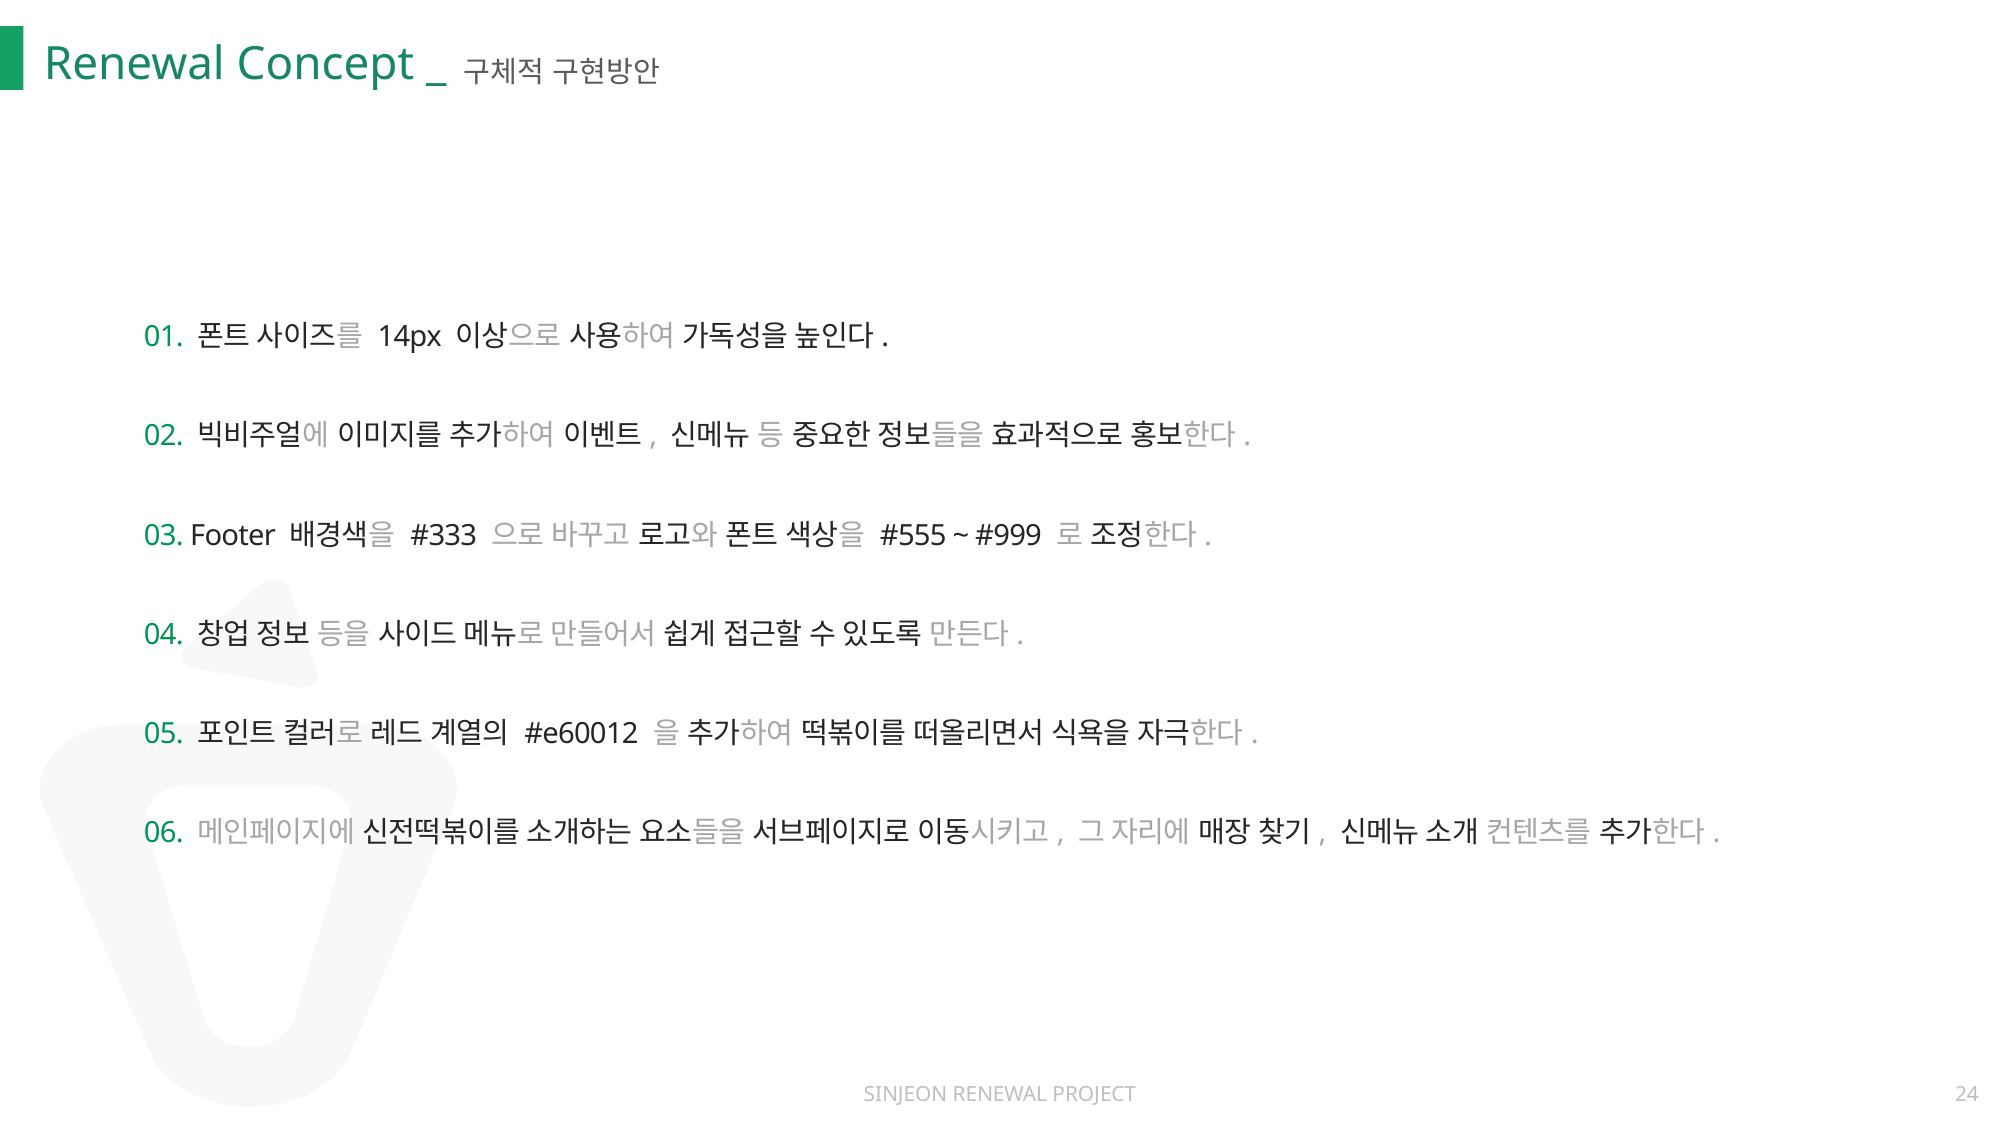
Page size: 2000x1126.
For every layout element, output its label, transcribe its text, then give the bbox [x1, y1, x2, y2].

list 01. 폰트 사이즈를 14px 이상으로 사용하여 가독성을 높인다. [123, 307, 1721, 355]
list 03. Footer 배경색을 #333 으로 바꾸고 로고와 폰트 색상을 #555 ~ #999 로 조정한다. [123, 505, 1721, 554]
list 04. 창업 정보 등을 사이드 메뉴로 만들어서 쉽게 접근할 수 있도록 만든다. [123, 605, 1721, 653]
text_box 구체적 구현방안 [448, 45, 676, 96]
list 05. 포인트 컬러로 레드 계열의 #e60012 을 추가하여 떡볶이를 떠올리면서 식욕을 자극한다. [123, 704, 1721, 752]
text_box Renewal Concept _ [29, 26, 462, 96]
list 02. 빅비주얼에 이미지를 추가하여 이벤트, 신메뉴 등 중요한 정보들을 효과적으로 홍보한다. [123, 406, 1721, 455]
list 06. 메인페이지에 신전떡볶이를 소개하는 요소들을 서브페이지로 이동시키고, 그 자리에 매장 찾기, 신메뉴 소개 컨텐츠를 추가한다. [123, 803, 1874, 851]
